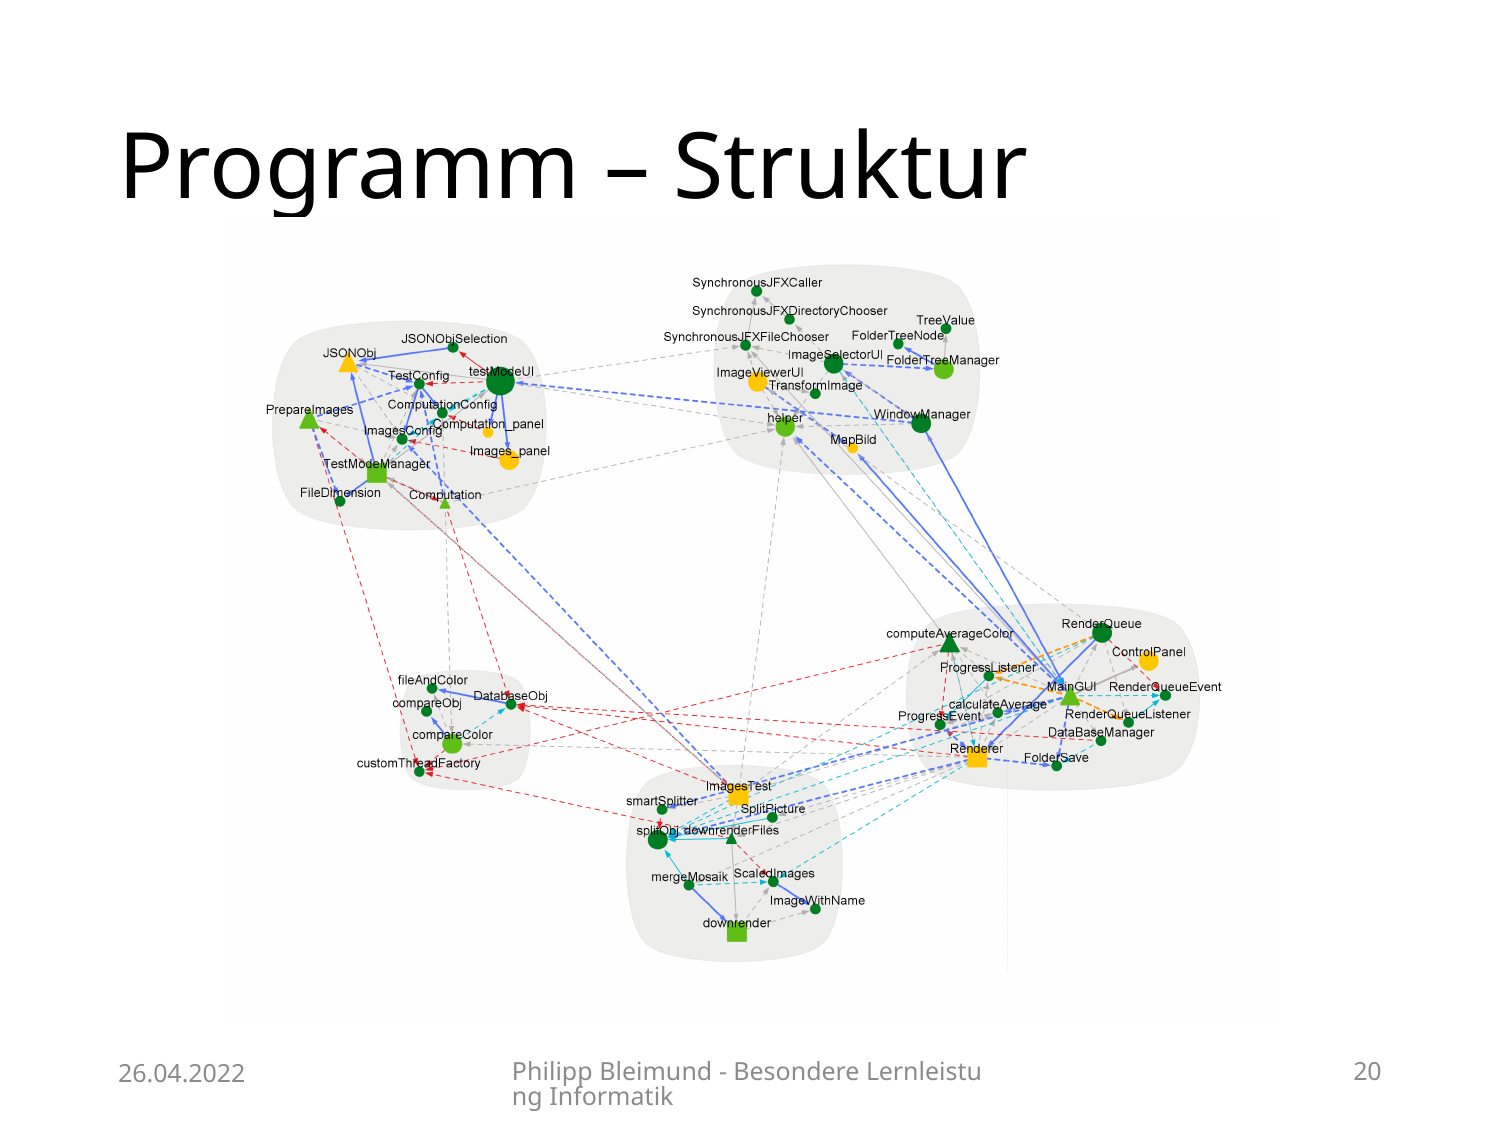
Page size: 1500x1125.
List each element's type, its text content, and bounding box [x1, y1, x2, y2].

footer Philipp Bleimund - Besondere Lernleistung Informatik [496, 1042, 1004, 1103]
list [223, 217, 1277, 1022]
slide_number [103, 1042, 441, 1103]
title Programm – Struktur [103, 59, 1397, 278]
slide_number 20 [1059, 1042, 1397, 1103]
